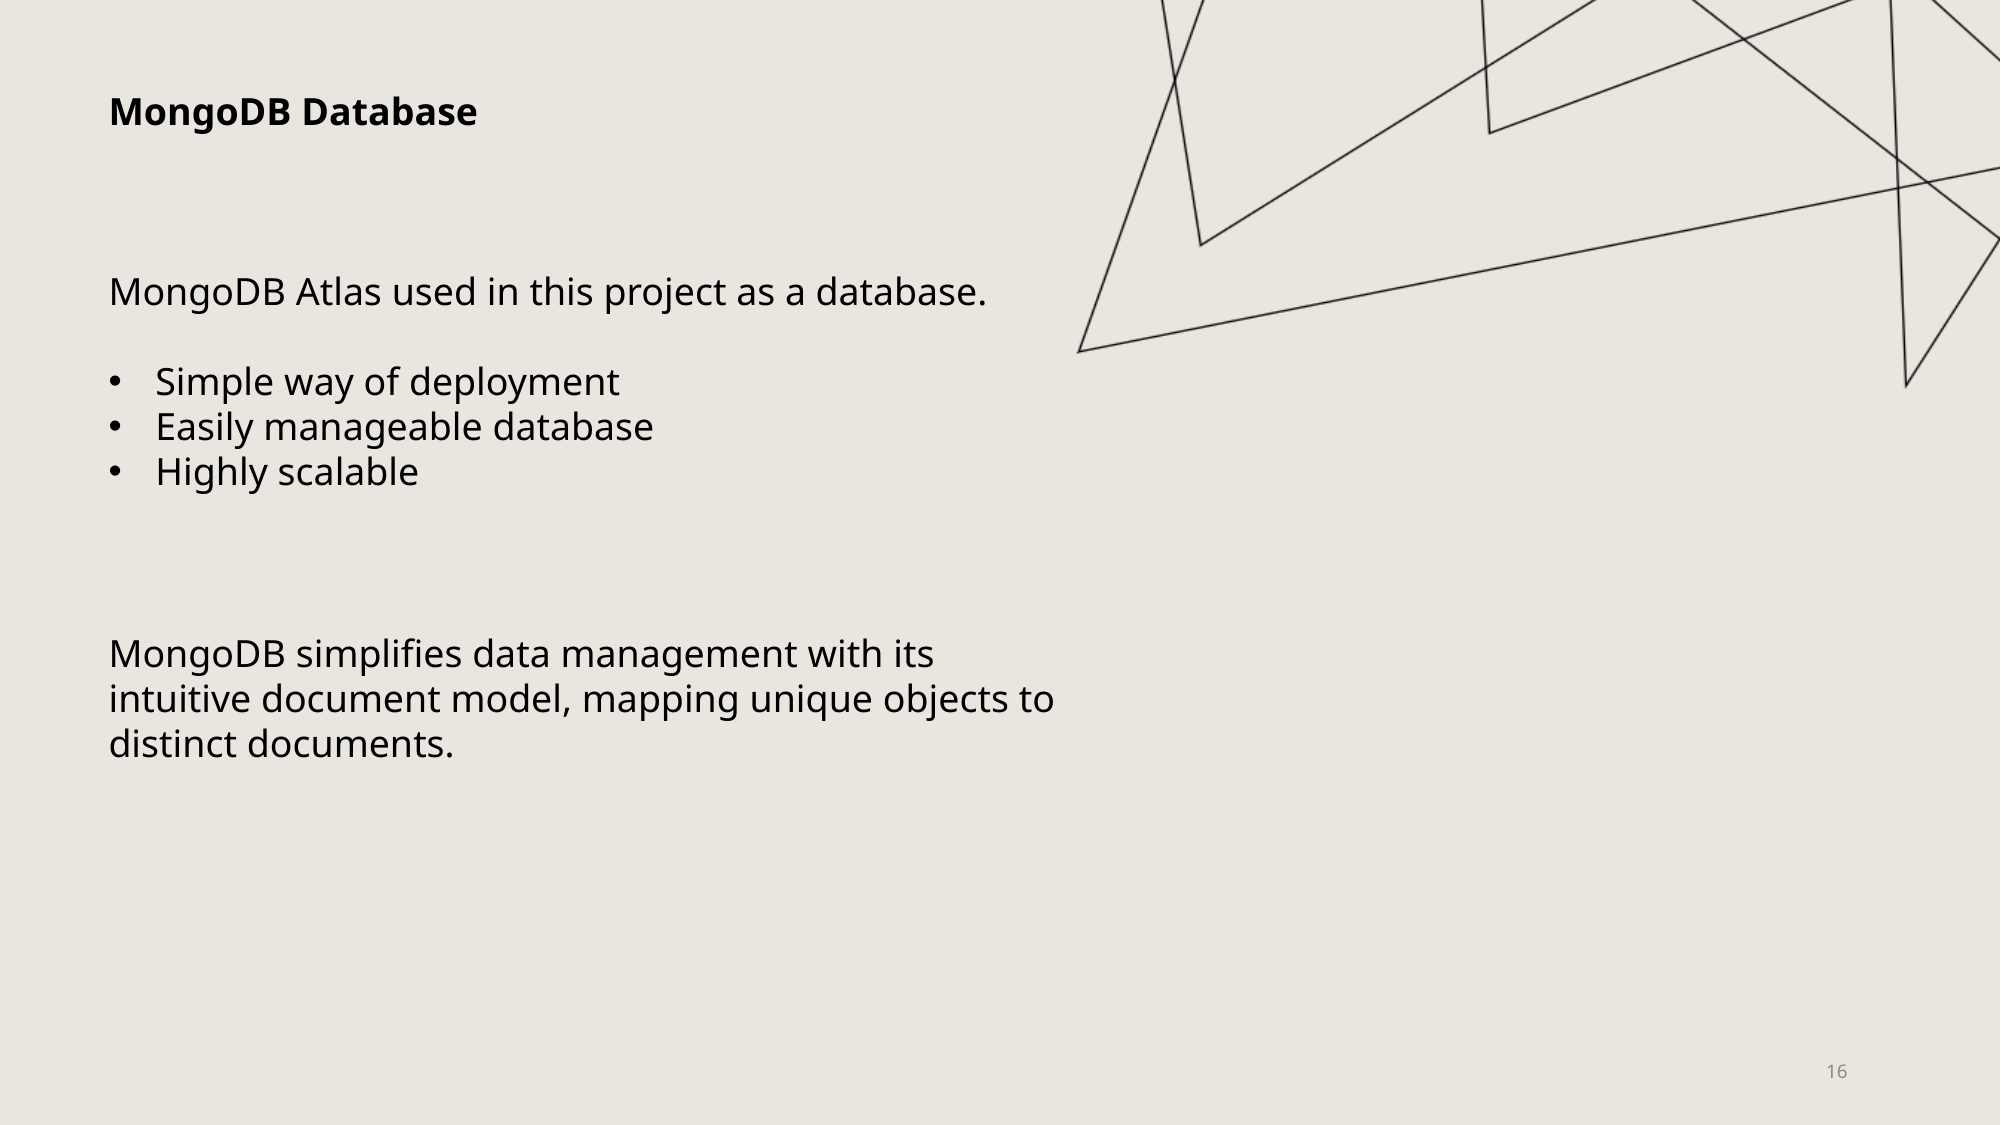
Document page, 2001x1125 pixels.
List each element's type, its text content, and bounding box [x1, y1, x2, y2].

text_box MongoDB Database [93, 80, 1161, 140]
text_box MongoDB simplifies data management with its intuitive document model, mapping unique objects to distinct documents. [93, 622, 1094, 772]
slide_number 16 [1412, 1042, 1863, 1103]
text_box MongoDB Atlas used in this project as a database. Simple way of deployment Easily manageable database Highly scalable [93, 260, 1094, 500]
picture [1034, 0, 2000, 389]
